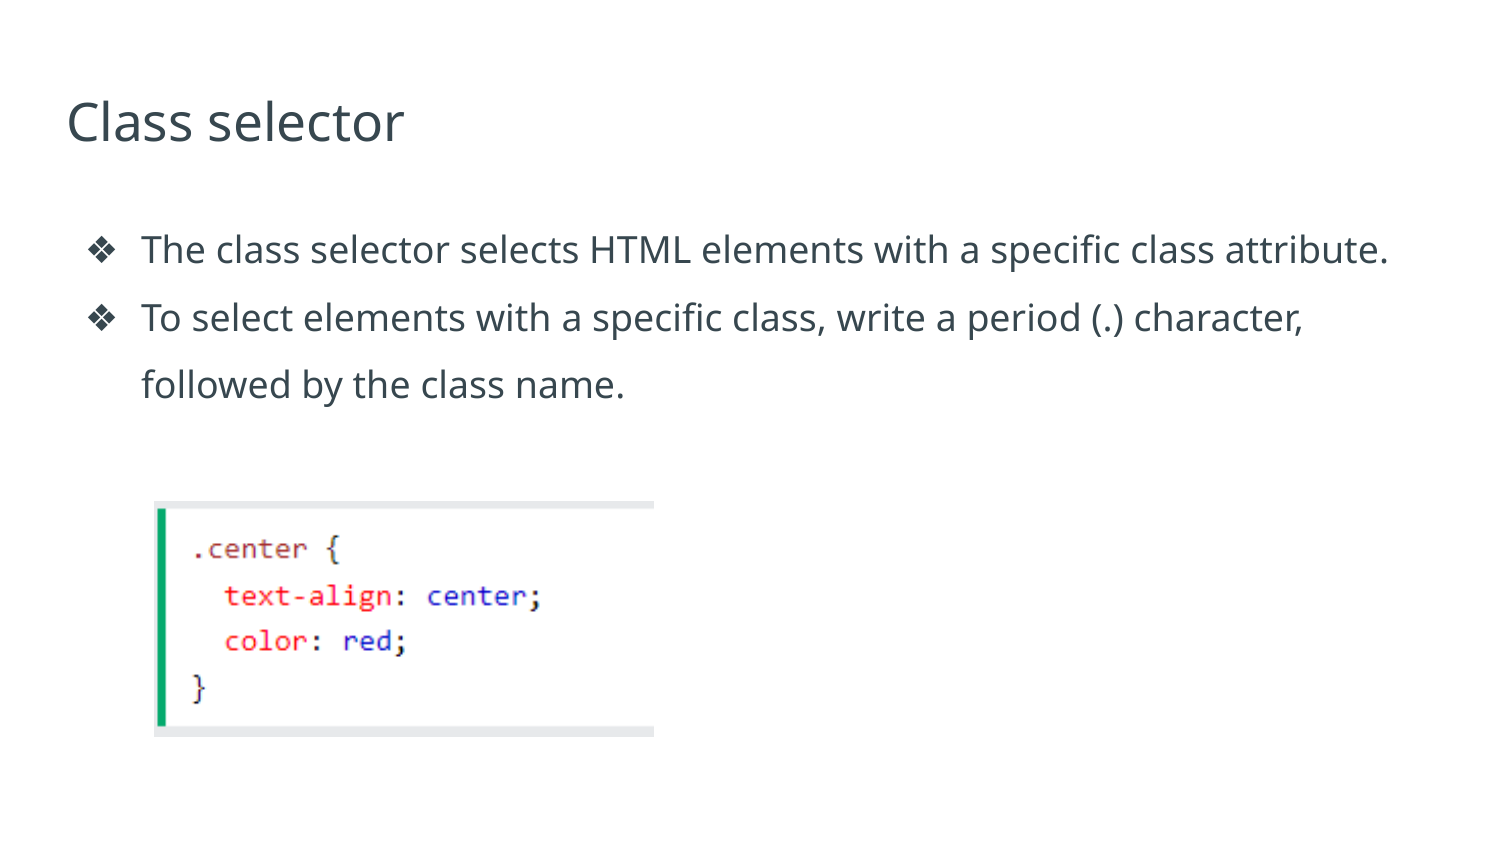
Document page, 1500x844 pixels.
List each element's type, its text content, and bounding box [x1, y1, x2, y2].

title Class selector [51, 72, 1449, 167]
list The class selector selects HTML elements with a specific class attribute. To select elements with a specific class, write a period (.) character, followed by the class name. [51, 189, 1449, 750]
picture [153, 501, 655, 737]
